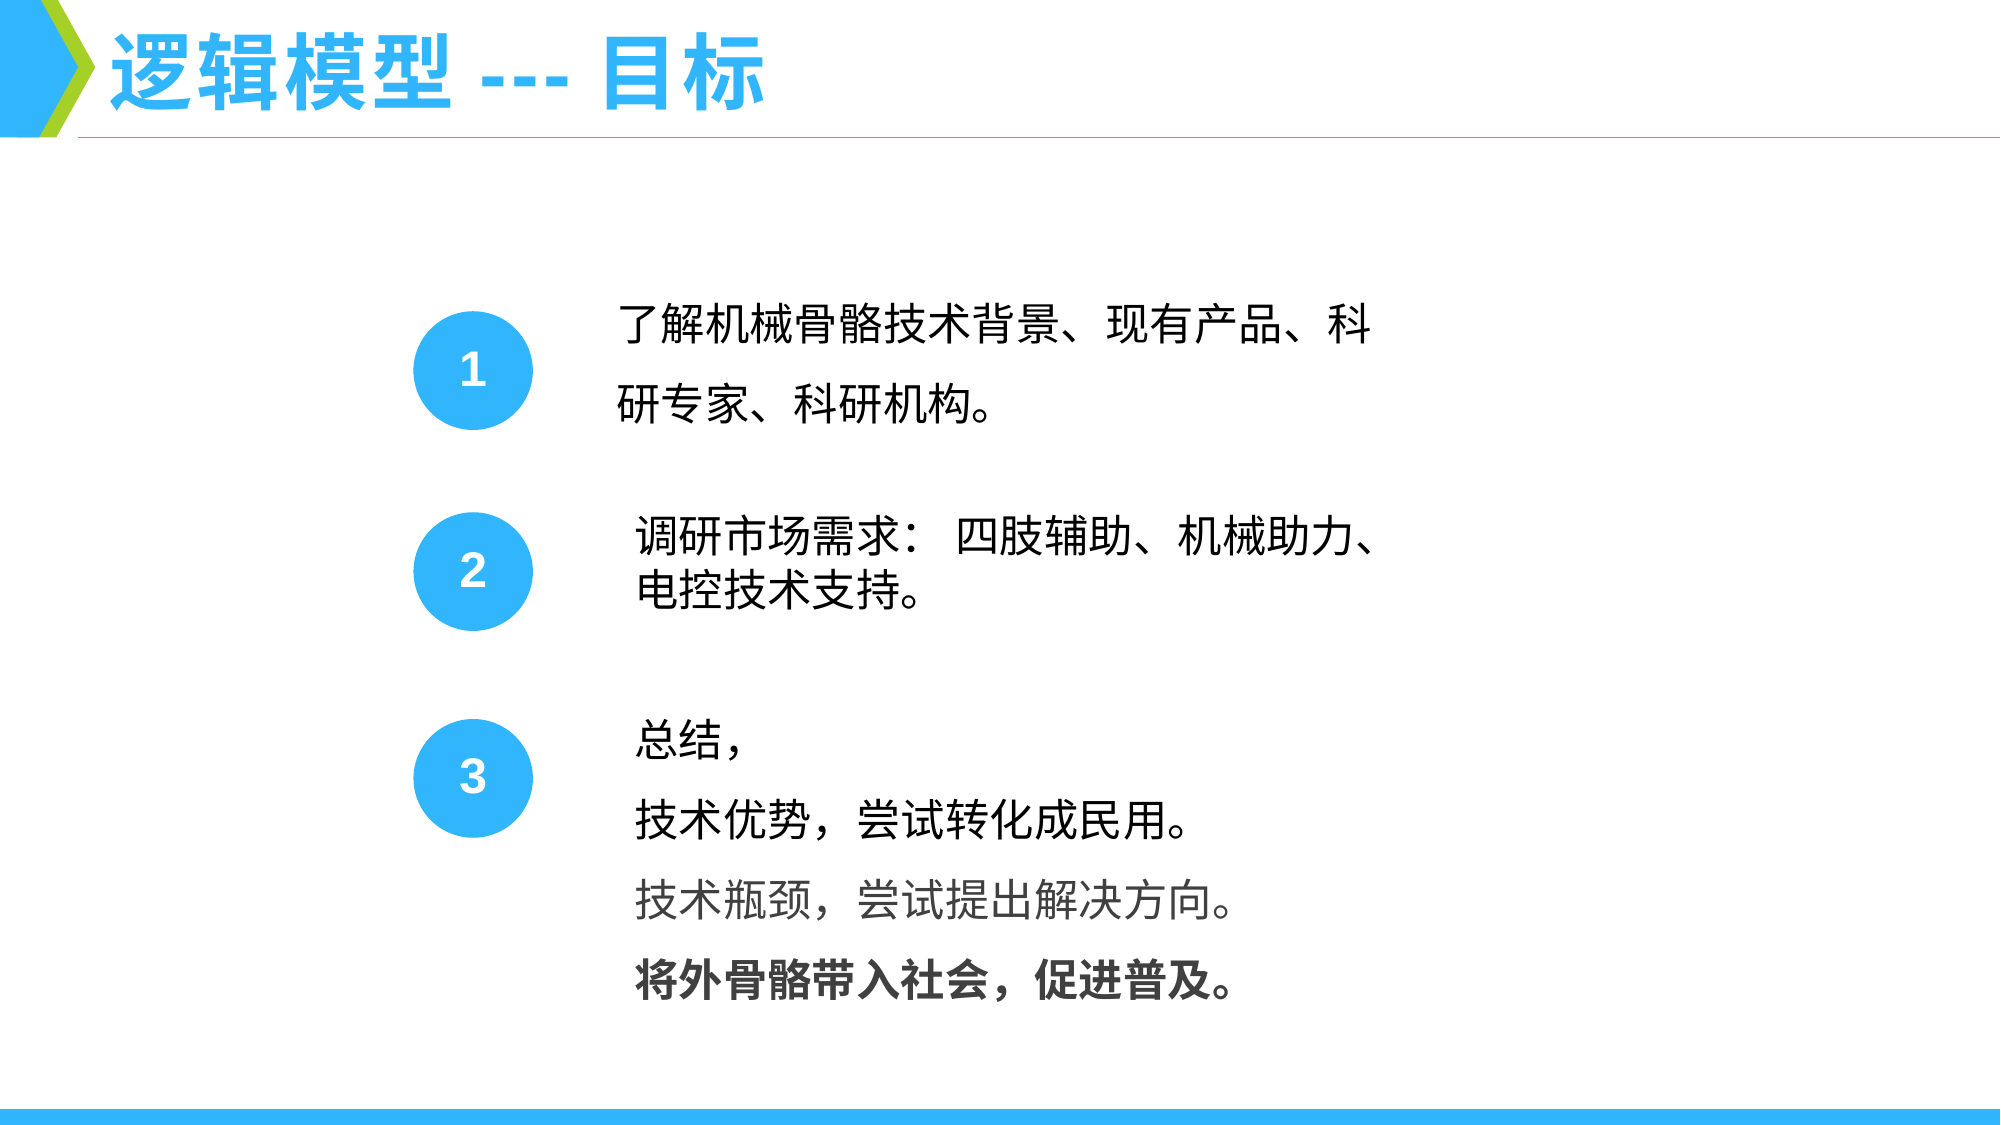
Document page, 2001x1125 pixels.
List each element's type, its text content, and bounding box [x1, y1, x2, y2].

text_box [40, 0, 94, 139]
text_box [413, 262, 1393, 440]
text_box [0, 0, 80, 139]
text_box 逻辑模型---目标 [94, 12, 781, 128]
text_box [413, 677, 1459, 1017]
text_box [413, 500, 1459, 631]
text_box [0, 1108, 2000, 1125]
